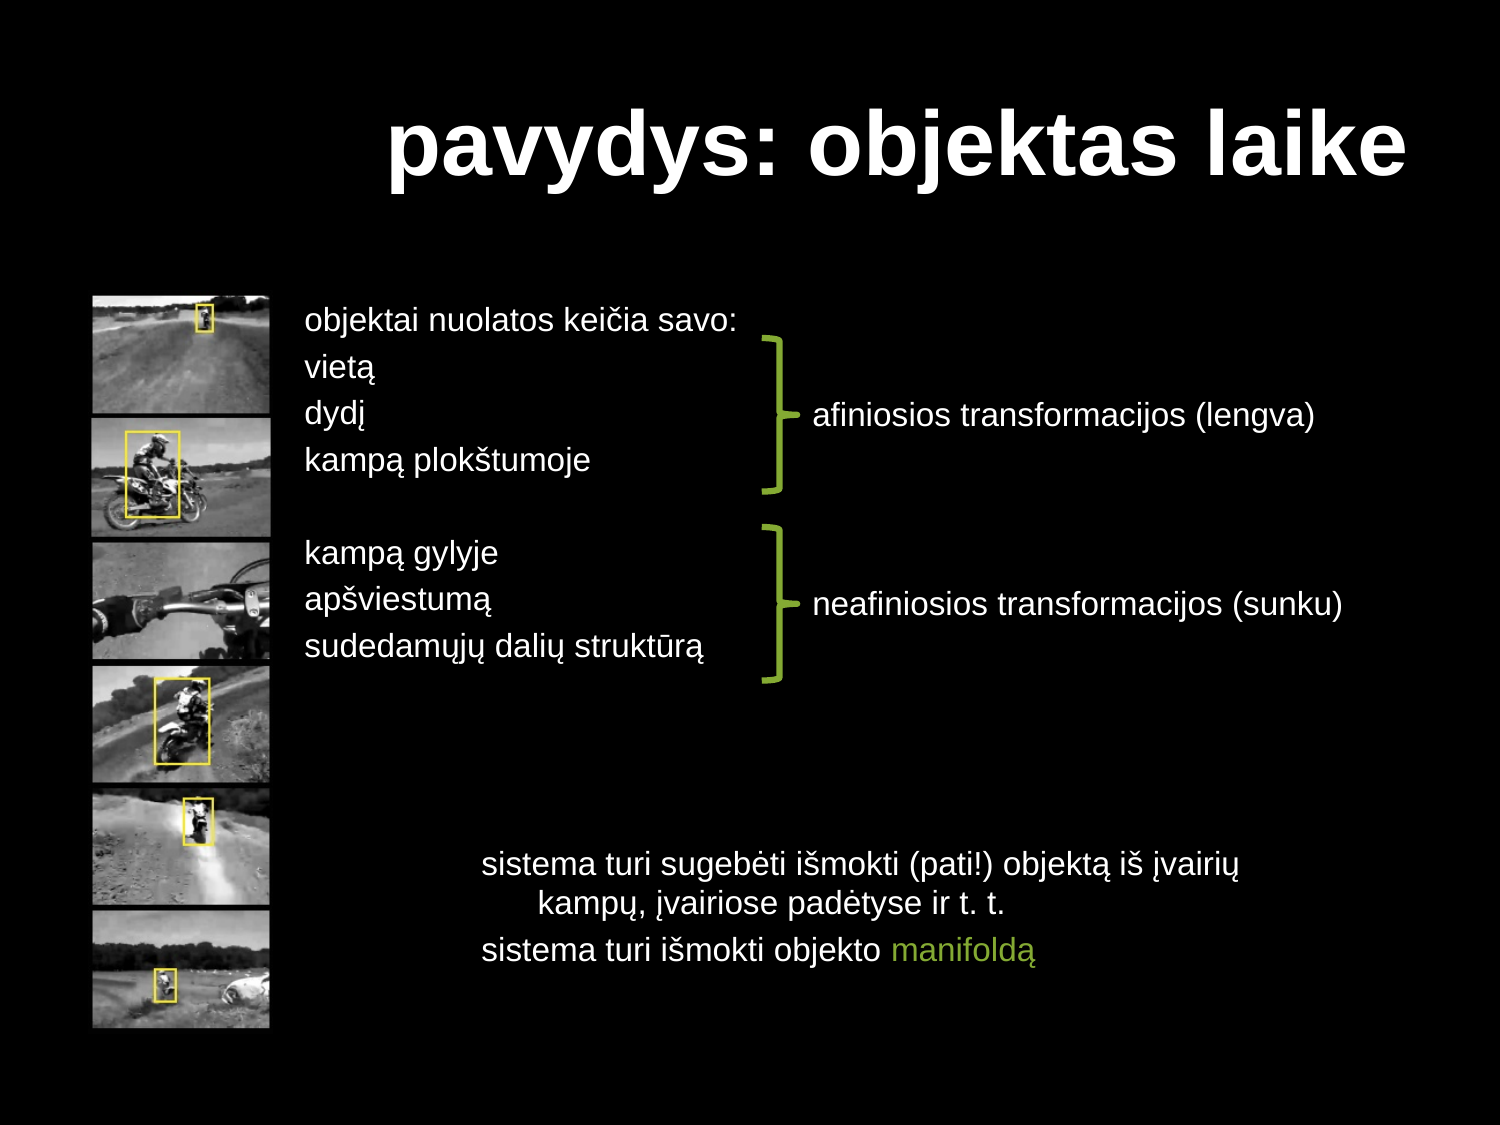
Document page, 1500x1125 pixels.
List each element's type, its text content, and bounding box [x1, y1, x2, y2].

text_box sistema turi sugebėti išmokti (pati!) objektą iš įvairių kampų, įvairiose padėtyse ir t. t. sistema turi išmokti objekto manifoldą [466, 834, 1306, 1059]
text_box neafiniosios transformacijos (sunku) [797, 574, 1436, 657]
title pavydys: objektas laike [75, 45, 1425, 233]
text_box afiniosios transformacijos (lengva) [797, 385, 1400, 457]
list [88, 290, 273, 1034]
text_box [761, 337, 798, 493]
text_box [761, 526, 798, 682]
text_box objektai nuolatos keičia savo: vietą dydį kampą plokštumoje kampą gylyje apšviestumą sudedamųjų dalių struktūrą [289, 290, 833, 1024]
